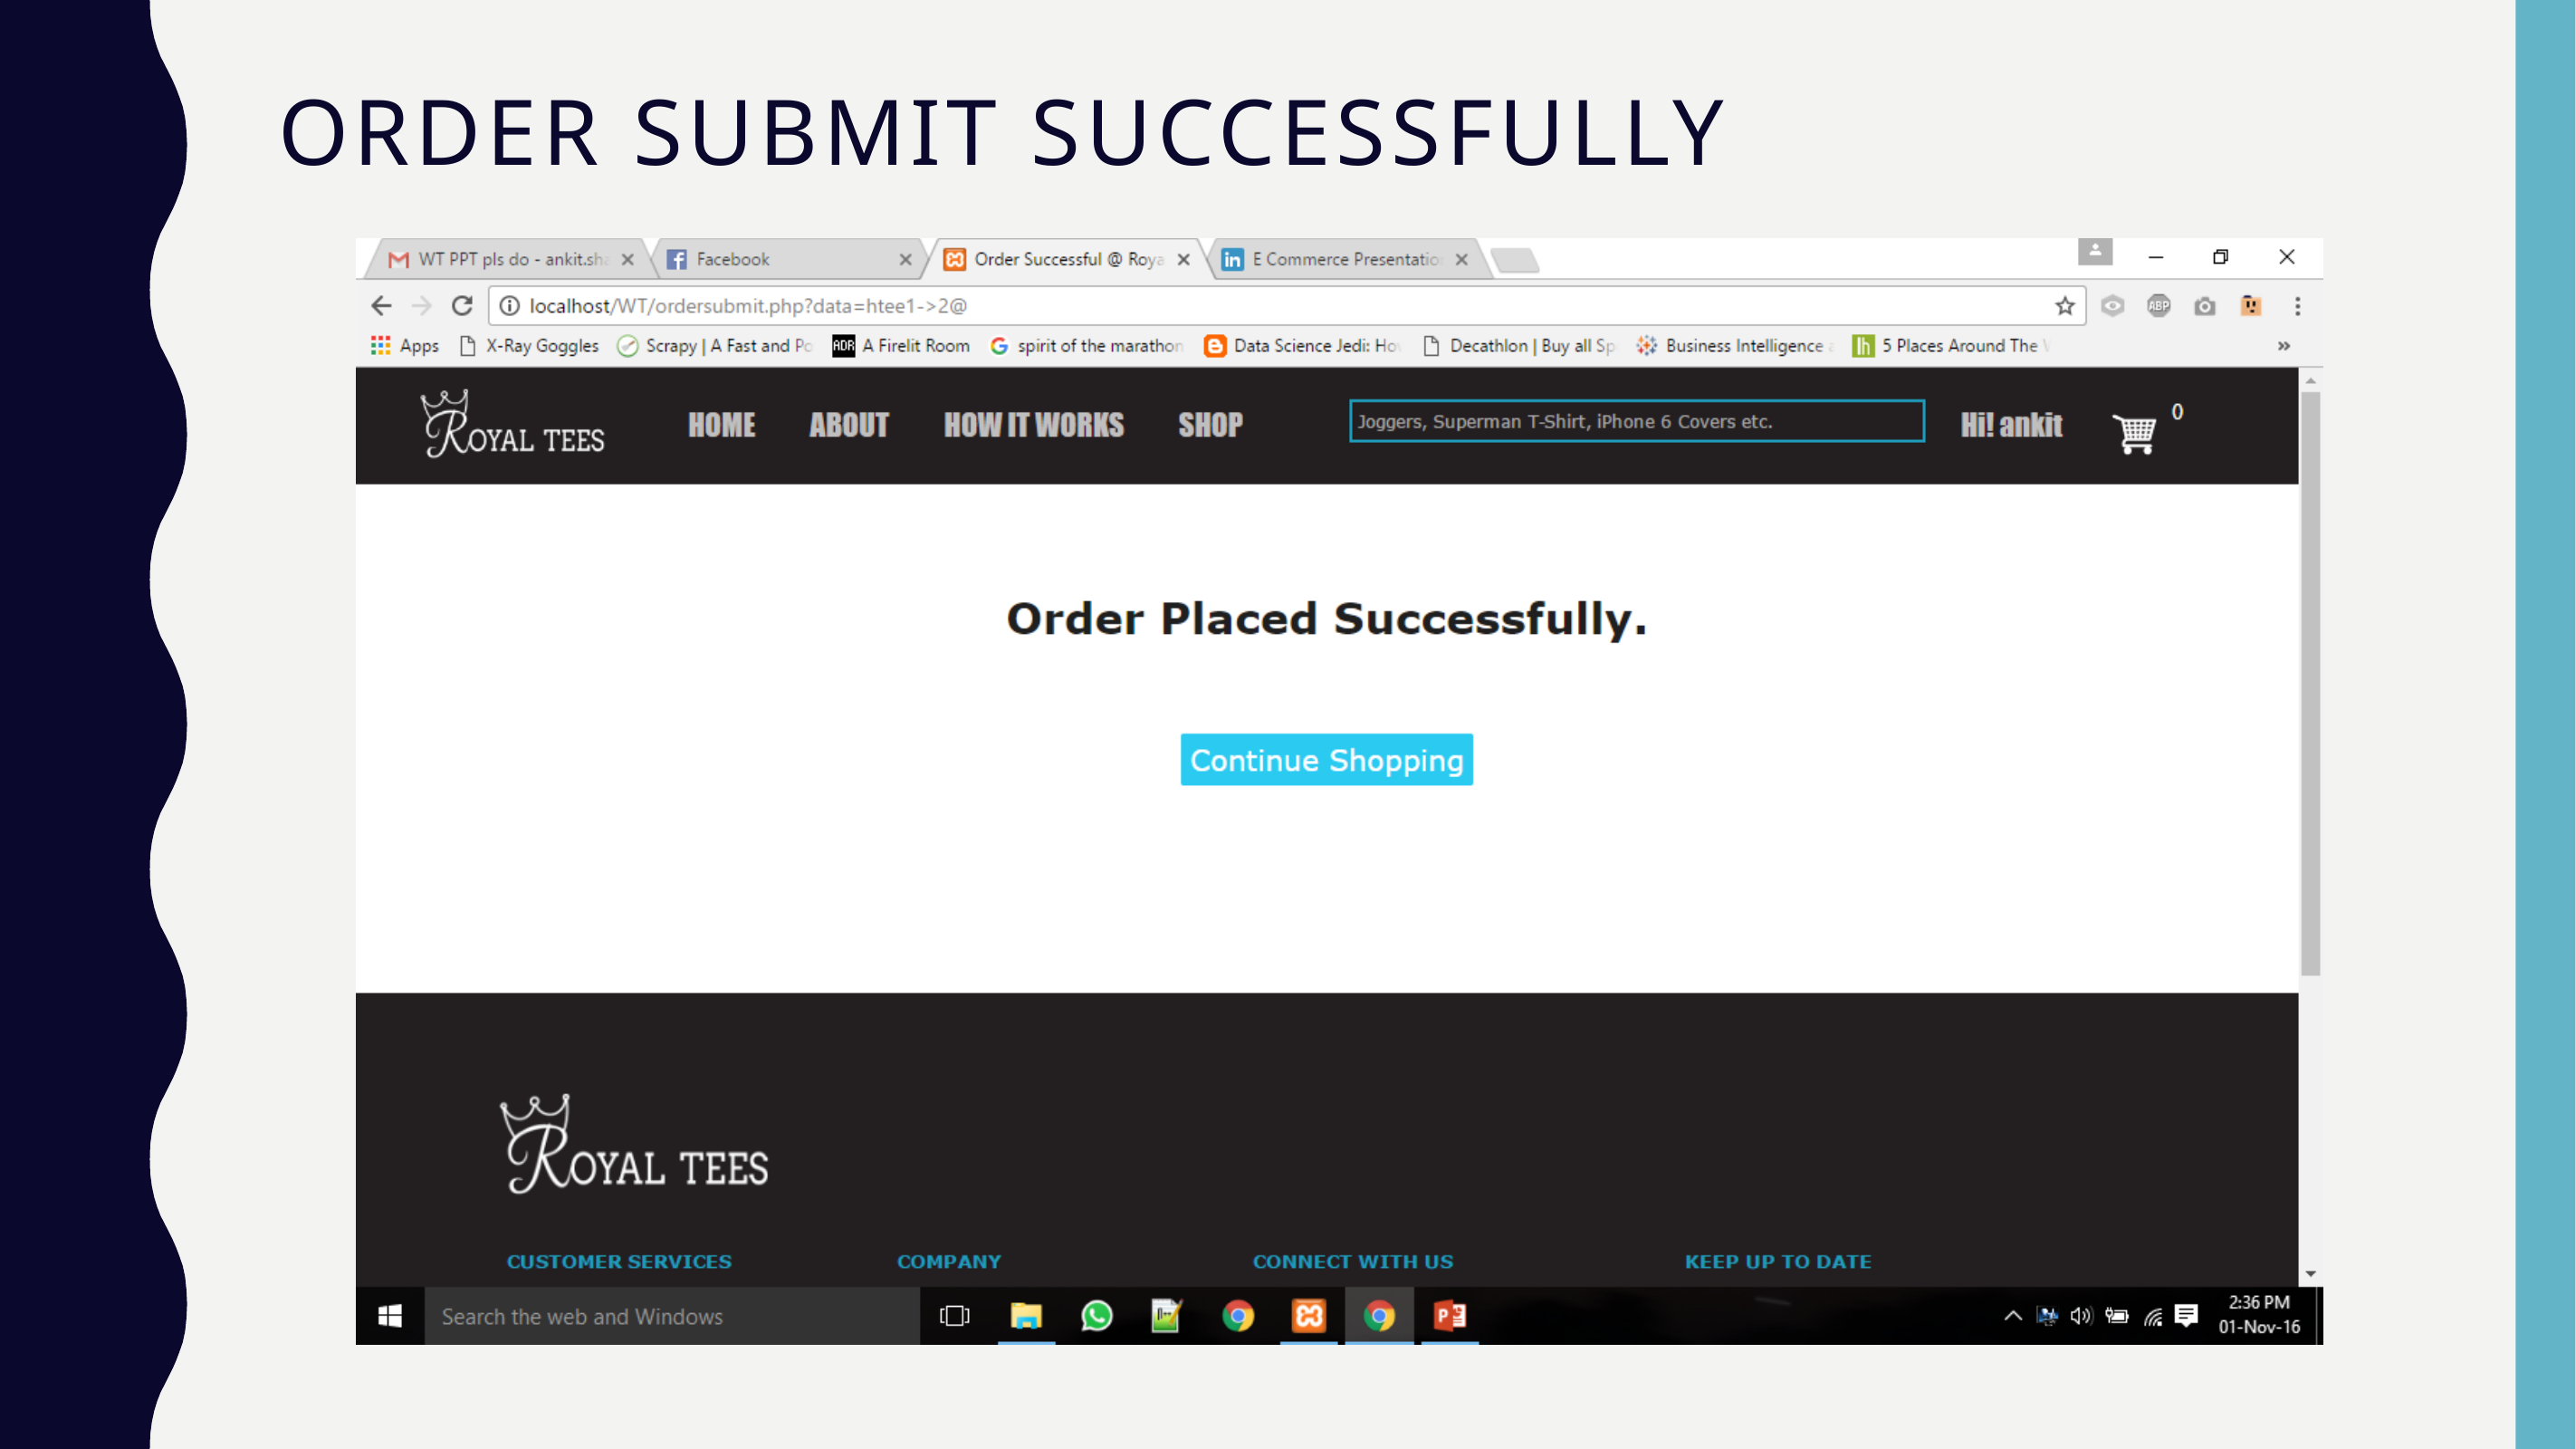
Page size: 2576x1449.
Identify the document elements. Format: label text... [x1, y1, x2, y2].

title Order Submit Successfully [264, 81, 2415, 397]
picture [356, 238, 2323, 1345]
